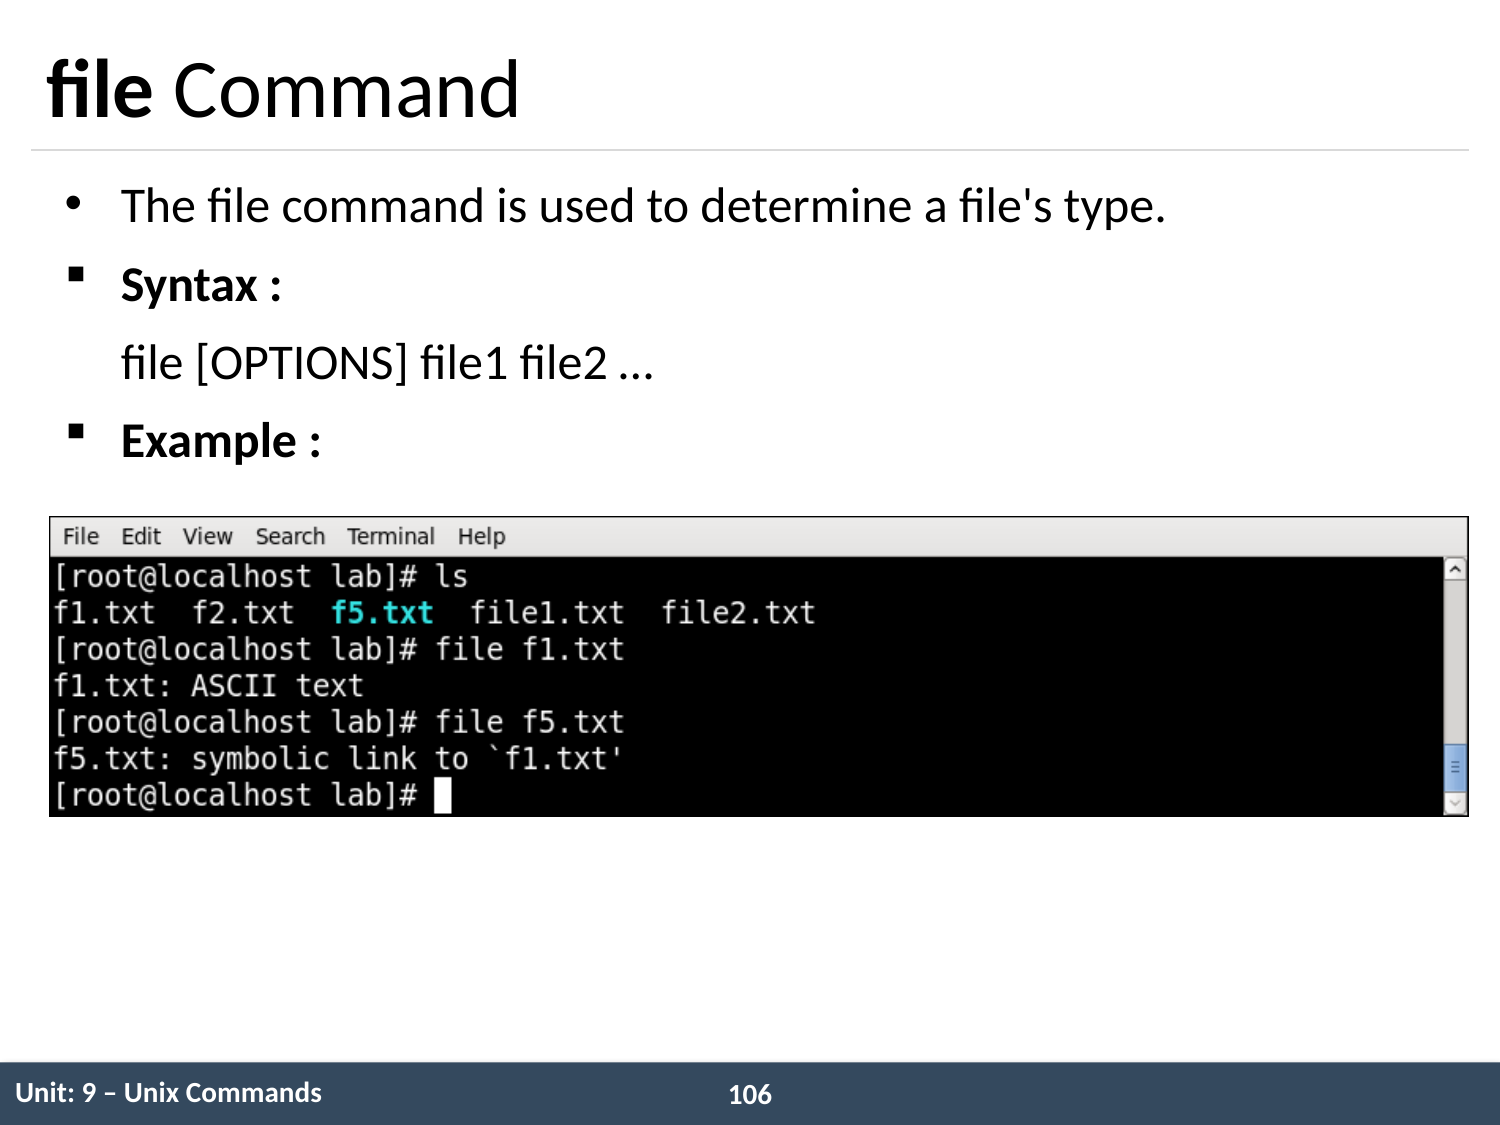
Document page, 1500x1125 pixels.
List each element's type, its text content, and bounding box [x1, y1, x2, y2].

title file Command [31, 17, 1469, 150]
list The file command is used to determine a file's type. Syntax : file [OPTIONS] file1 file2 … Example : [49, 156, 1488, 1032]
picture [49, 516, 1469, 818]
